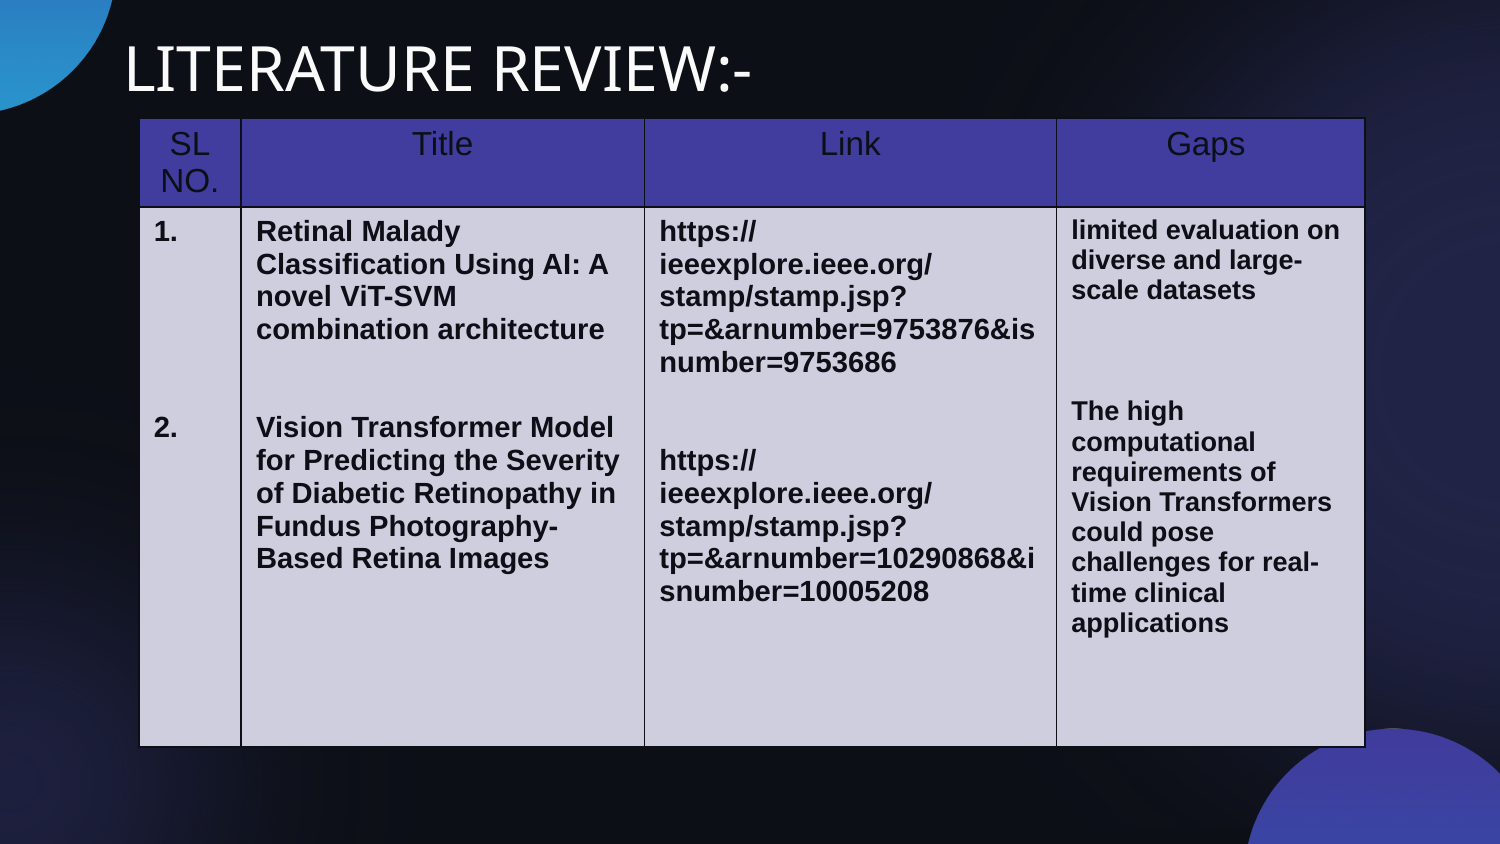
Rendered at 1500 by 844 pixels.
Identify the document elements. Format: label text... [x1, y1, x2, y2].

table_cell 1. 2. [140, 208, 240, 746]
title LITERATURE REVIEW:- [108, 18, 1372, 113]
picture [0, 0, 1500, 844]
table_header SL NO. [140, 119, 240, 206]
table_header Title [242, 119, 644, 206]
table_header Link [645, 119, 1056, 206]
table_cell https://ieeexplore.ieee.org/stamp/stamp.jsp?tp=&arnumber=9753876&isnumber=9753686 https://ieeexplore.ieee.org/stamp/stamp.jsp?tp=&arnumber=10290868&isnumber=10005208 [645, 208, 1056, 746]
table_header Gaps [1057, 119, 1364, 206]
table_cell limited evaluation on diverse and large-scale datasets The high computational requirements of Vision Transformers could pose challenges for real-time clinical applications [1057, 208, 1364, 746]
table_cell Retinal Malady Classification Using AI: A novel ViT-SVM combination architecture Vision Transformer Model for Predicting the Severity of Diabetic Retinopathy in Fundus Photography-Based Retina Images [242, 208, 644, 746]
